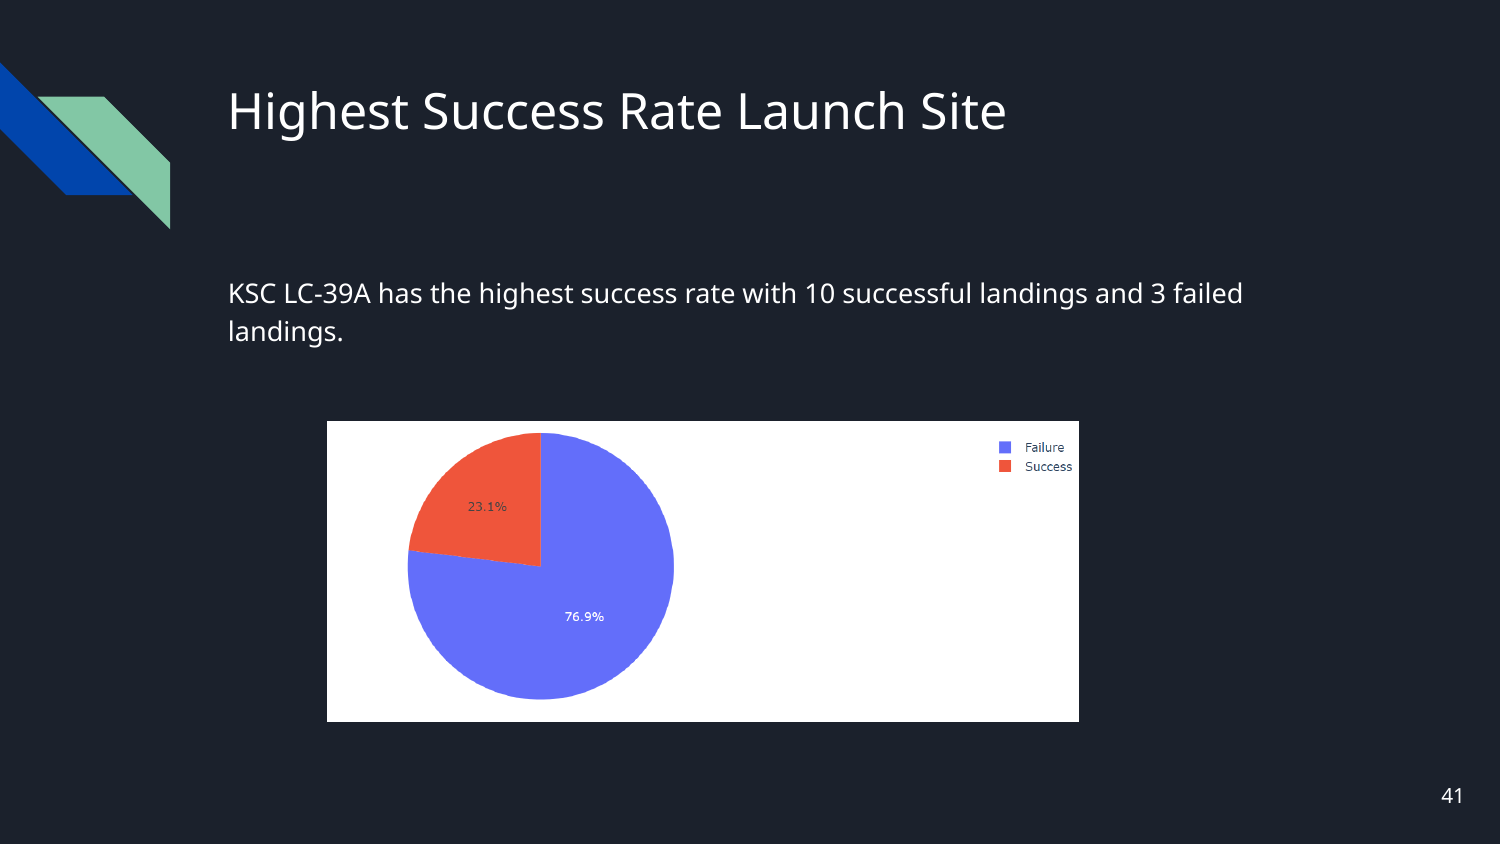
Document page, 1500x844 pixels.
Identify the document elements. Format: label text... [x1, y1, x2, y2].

title Highest Success Rate Launch Site [212, 64, 1368, 215]
slide_number 41 [1389, 764, 1480, 830]
picture [327, 421, 1079, 723]
list KSC LC-39A has the highest success rate with 10 successful landings and 3 failed landings. [212, 257, 1368, 408]
